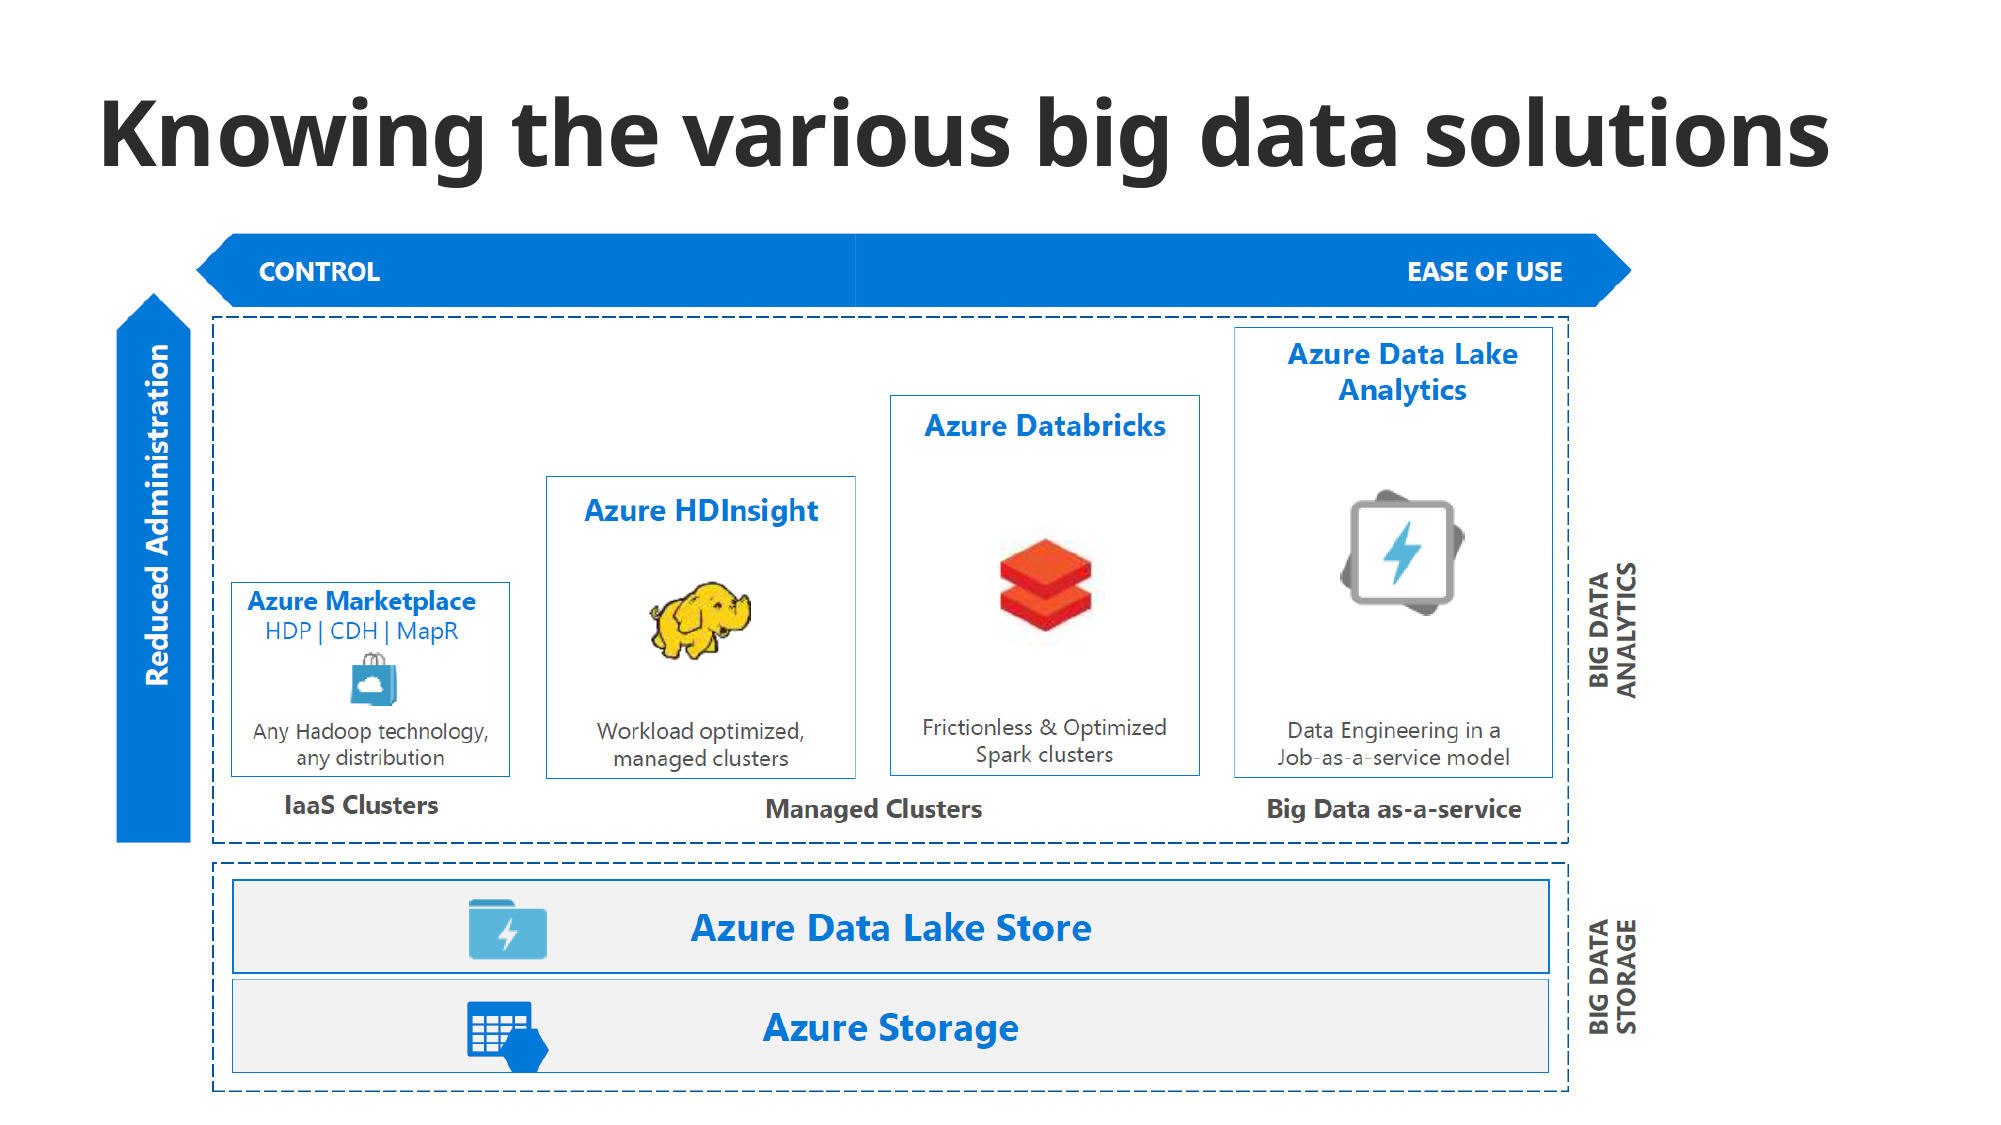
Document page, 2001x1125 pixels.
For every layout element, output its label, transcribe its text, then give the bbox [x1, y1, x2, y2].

title Knowing the various big data solutions [96, 75, 1904, 166]
picture [96, 220, 1662, 1106]
